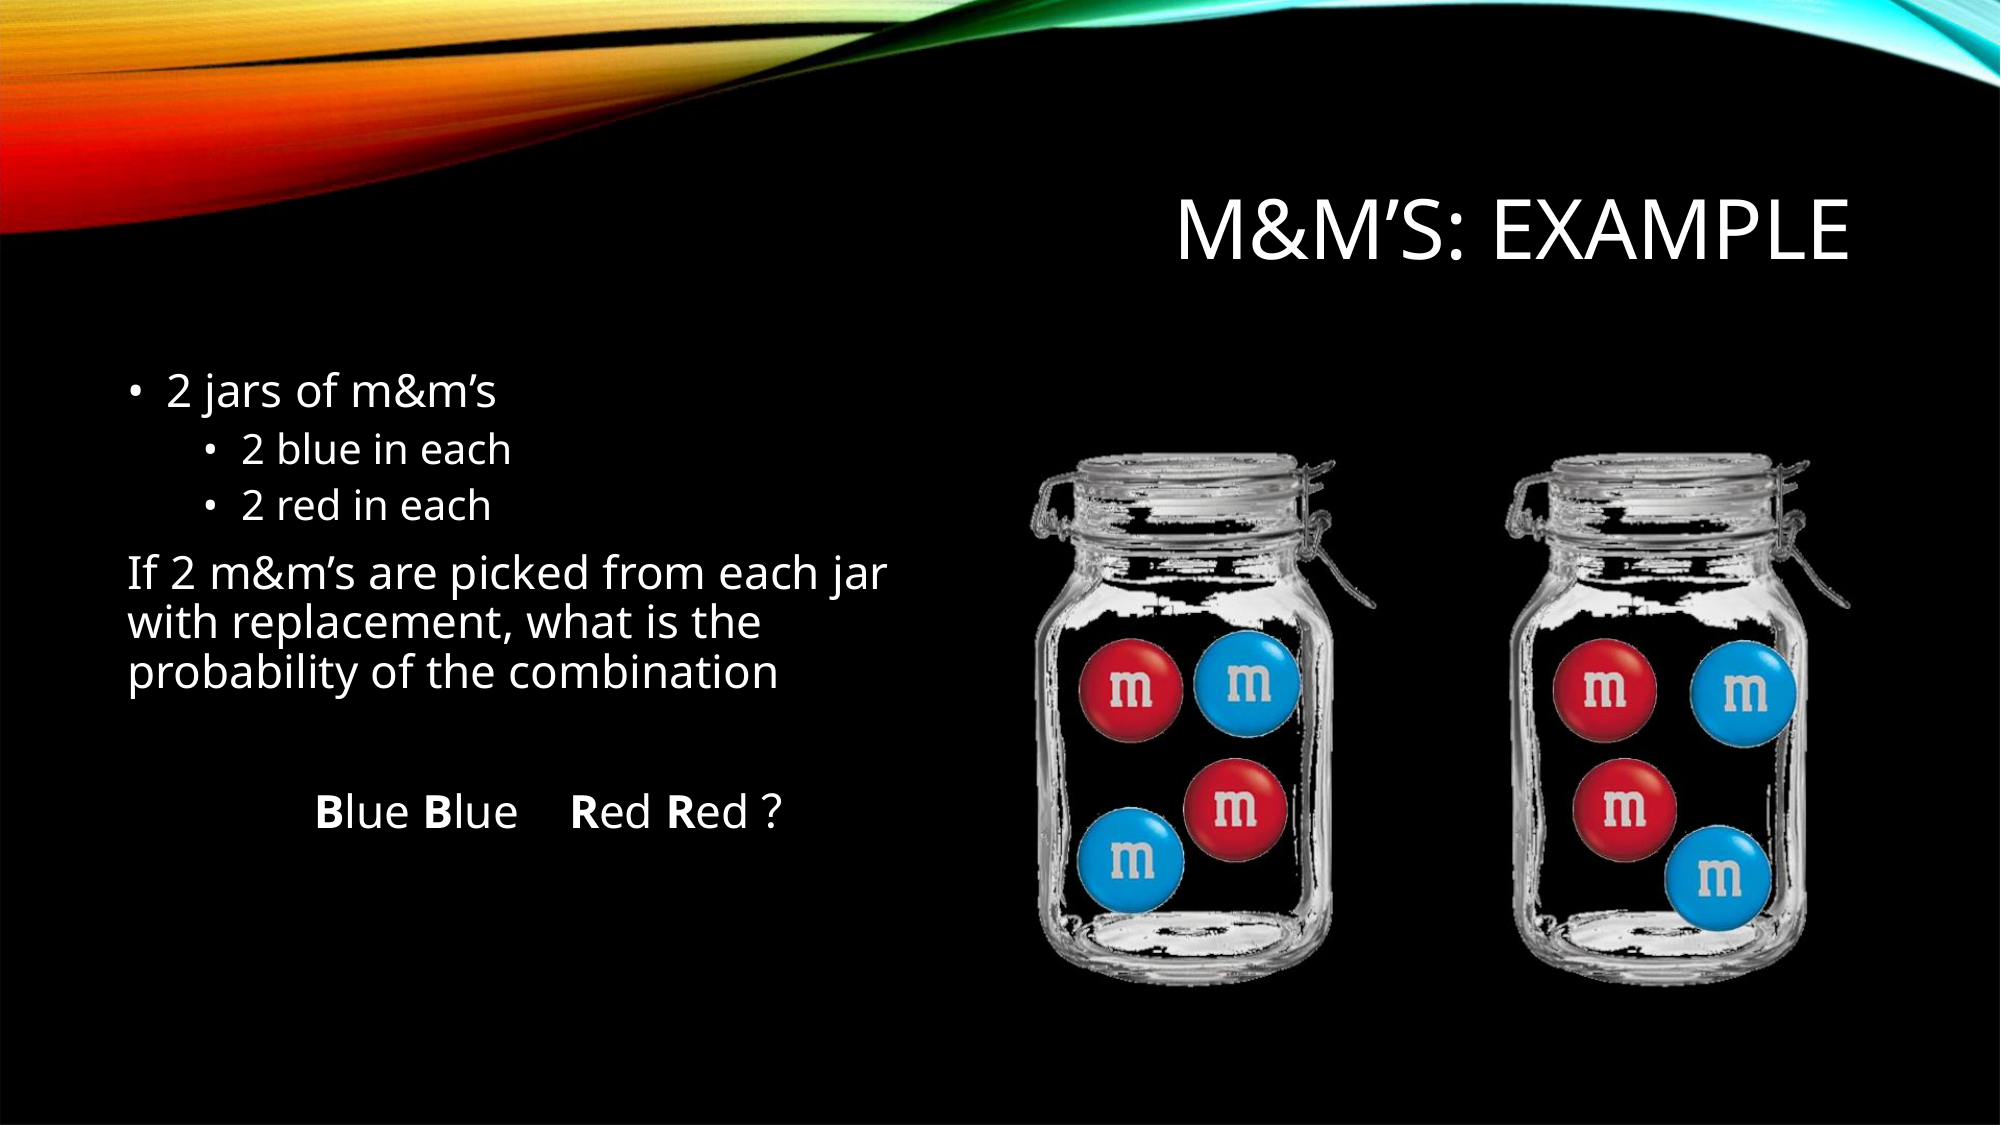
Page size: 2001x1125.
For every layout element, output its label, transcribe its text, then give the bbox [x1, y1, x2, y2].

text_box If 2 m&m’s are picked from each jar with replacement, what is the probability of the combination [127, 543, 1044, 698]
text_box Blue Blue Red Red？ [313, 782, 849, 839]
text_box [0, 0, 2000, 1125]
text_box M&M’S: EXAMPLE [1173, 177, 1998, 277]
text_box • 2 jars of m&m’s • 2 blue in each • 2 red in each [127, 362, 594, 529]
